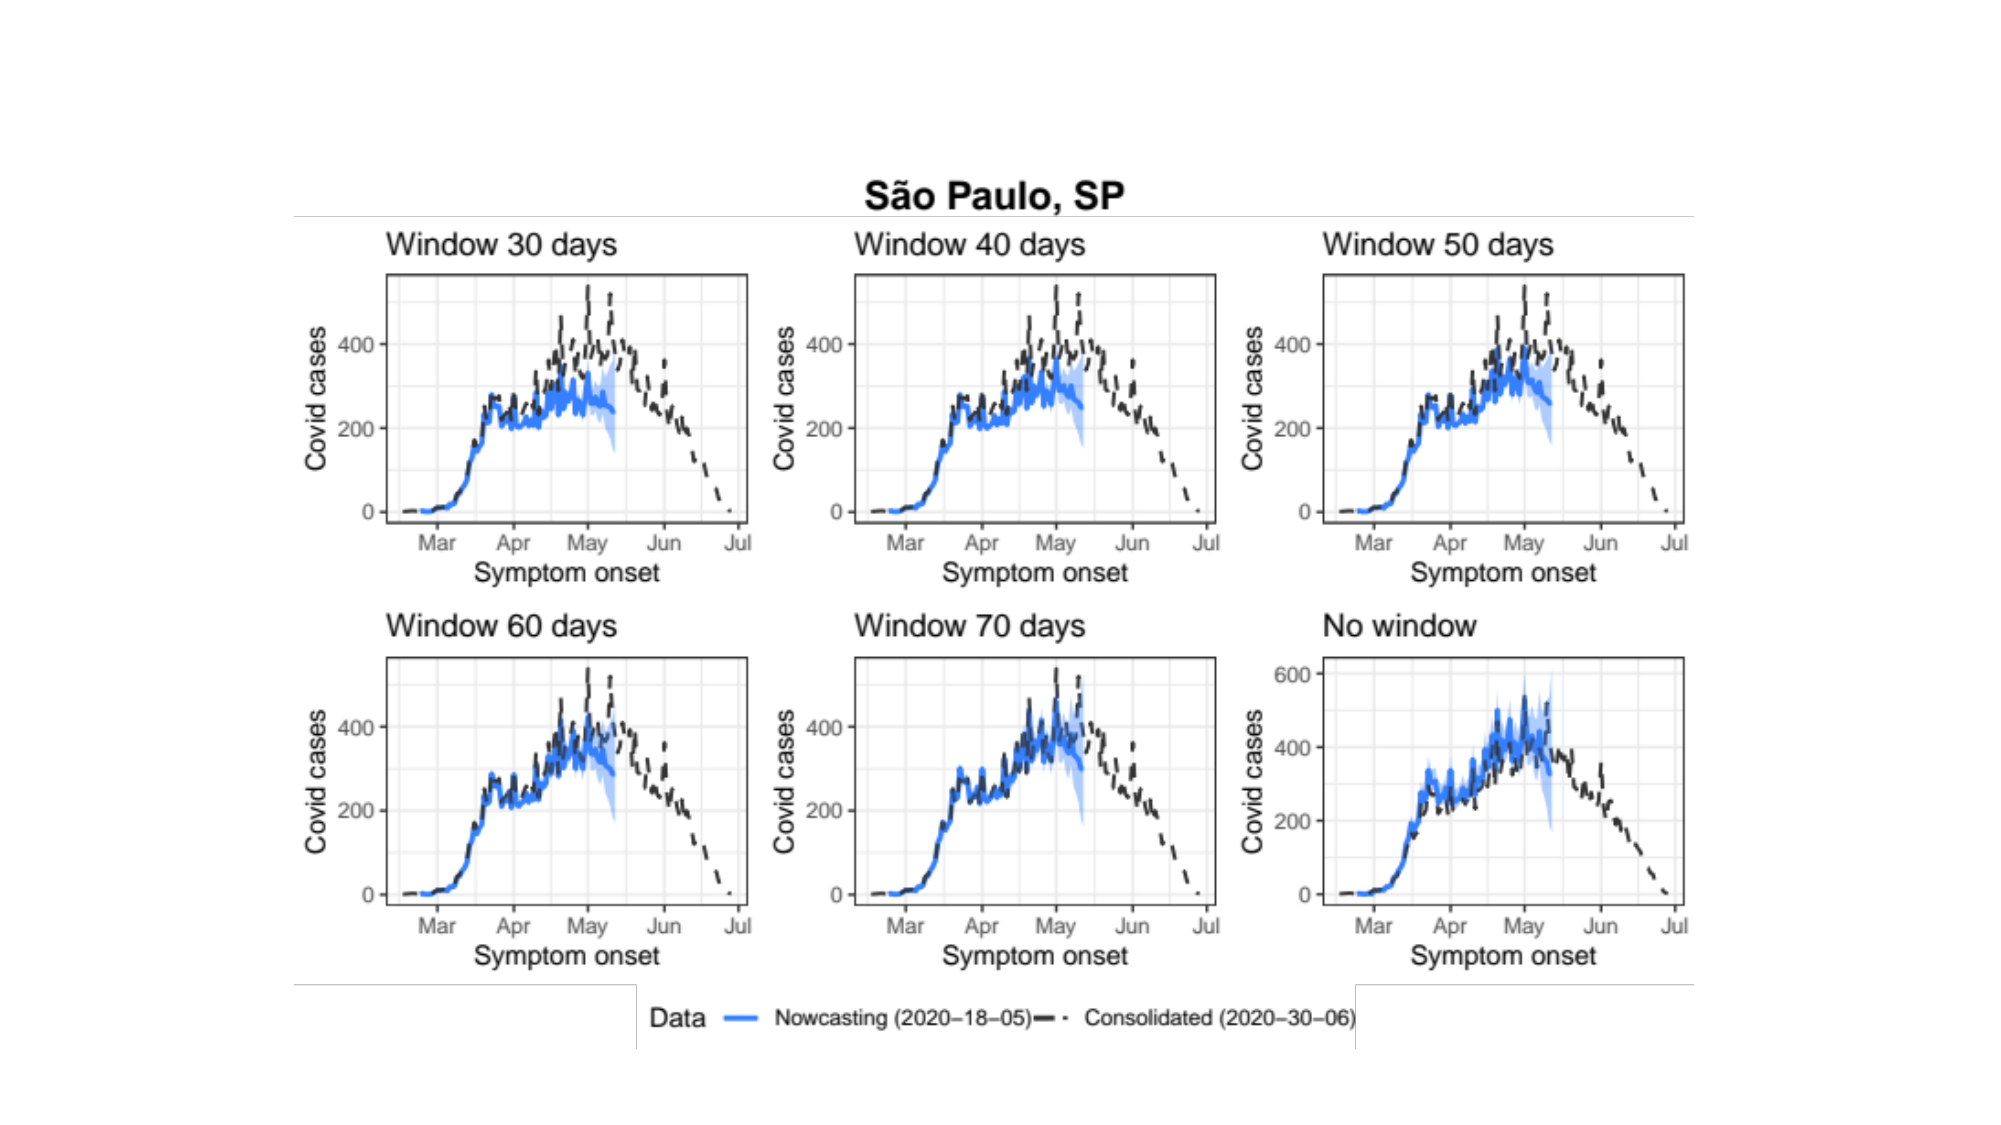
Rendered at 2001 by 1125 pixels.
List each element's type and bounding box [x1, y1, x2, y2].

list [293, 173, 1695, 1049]
